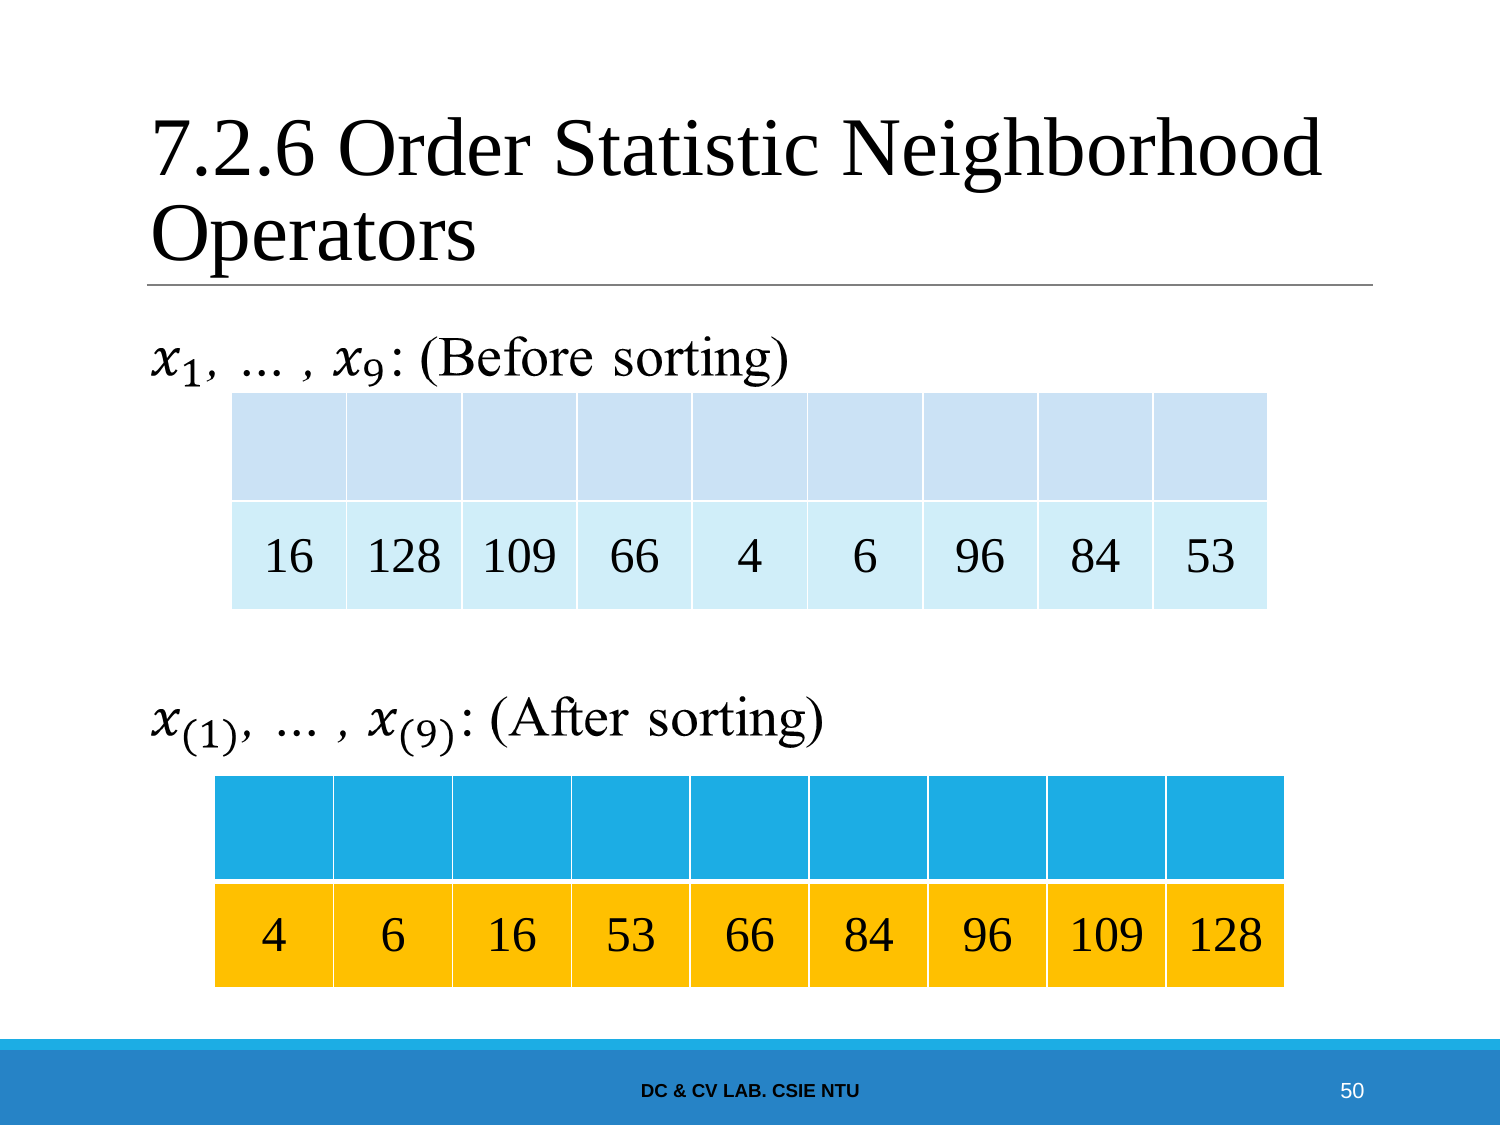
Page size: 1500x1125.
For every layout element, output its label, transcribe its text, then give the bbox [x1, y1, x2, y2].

table_cell 6 [808, 502, 922, 609]
table_cell 96 [929, 884, 1046, 987]
table_header [572, 776, 689, 879]
table_cell 16 [453, 884, 571, 987]
table_cell 4 [215, 884, 333, 987]
table_header [1167, 776, 1284, 879]
table_header [693, 393, 807, 500]
table_header [1048, 776, 1165, 879]
table_header [691, 776, 808, 879]
table_header [929, 776, 1046, 879]
list [135, 302, 1373, 963]
table_header [808, 393, 922, 500]
table_header [453, 776, 571, 879]
table_header [1154, 393, 1267, 500]
table_cell 53 [1154, 502, 1267, 609]
table_cell 96 [924, 502, 1037, 609]
table_cell 128 [1167, 884, 1284, 987]
table_cell 109 [1048, 884, 1165, 987]
table_cell 66 [578, 502, 691, 609]
table_cell 66 [691, 884, 808, 987]
title 7.2.6 Order Statistic Neighborhood Operators [135, 47, 1373, 285]
table_cell 84 [1039, 502, 1152, 609]
table_cell 6 [334, 884, 452, 987]
table_cell 84 [810, 884, 927, 987]
footer DC & CV LAB. CSIE NTU [453, 1059, 1047, 1120]
table_cell 4 [693, 502, 807, 609]
table_header [578, 393, 691, 500]
table_header [215, 776, 333, 879]
table_cell 109 [463, 502, 576, 609]
table_cell 16 [232, 502, 346, 609]
table_header [1039, 393, 1152, 500]
table_header [924, 393, 1037, 500]
table_cell 53 [572, 884, 689, 987]
table_header [810, 776, 927, 879]
table_header [334, 776, 452, 879]
table_header [463, 393, 576, 500]
table_header [232, 393, 346, 500]
table_header [347, 393, 461, 500]
slide_number ‹#› [1218, 1059, 1380, 1120]
table_cell 128 [347, 502, 461, 609]
